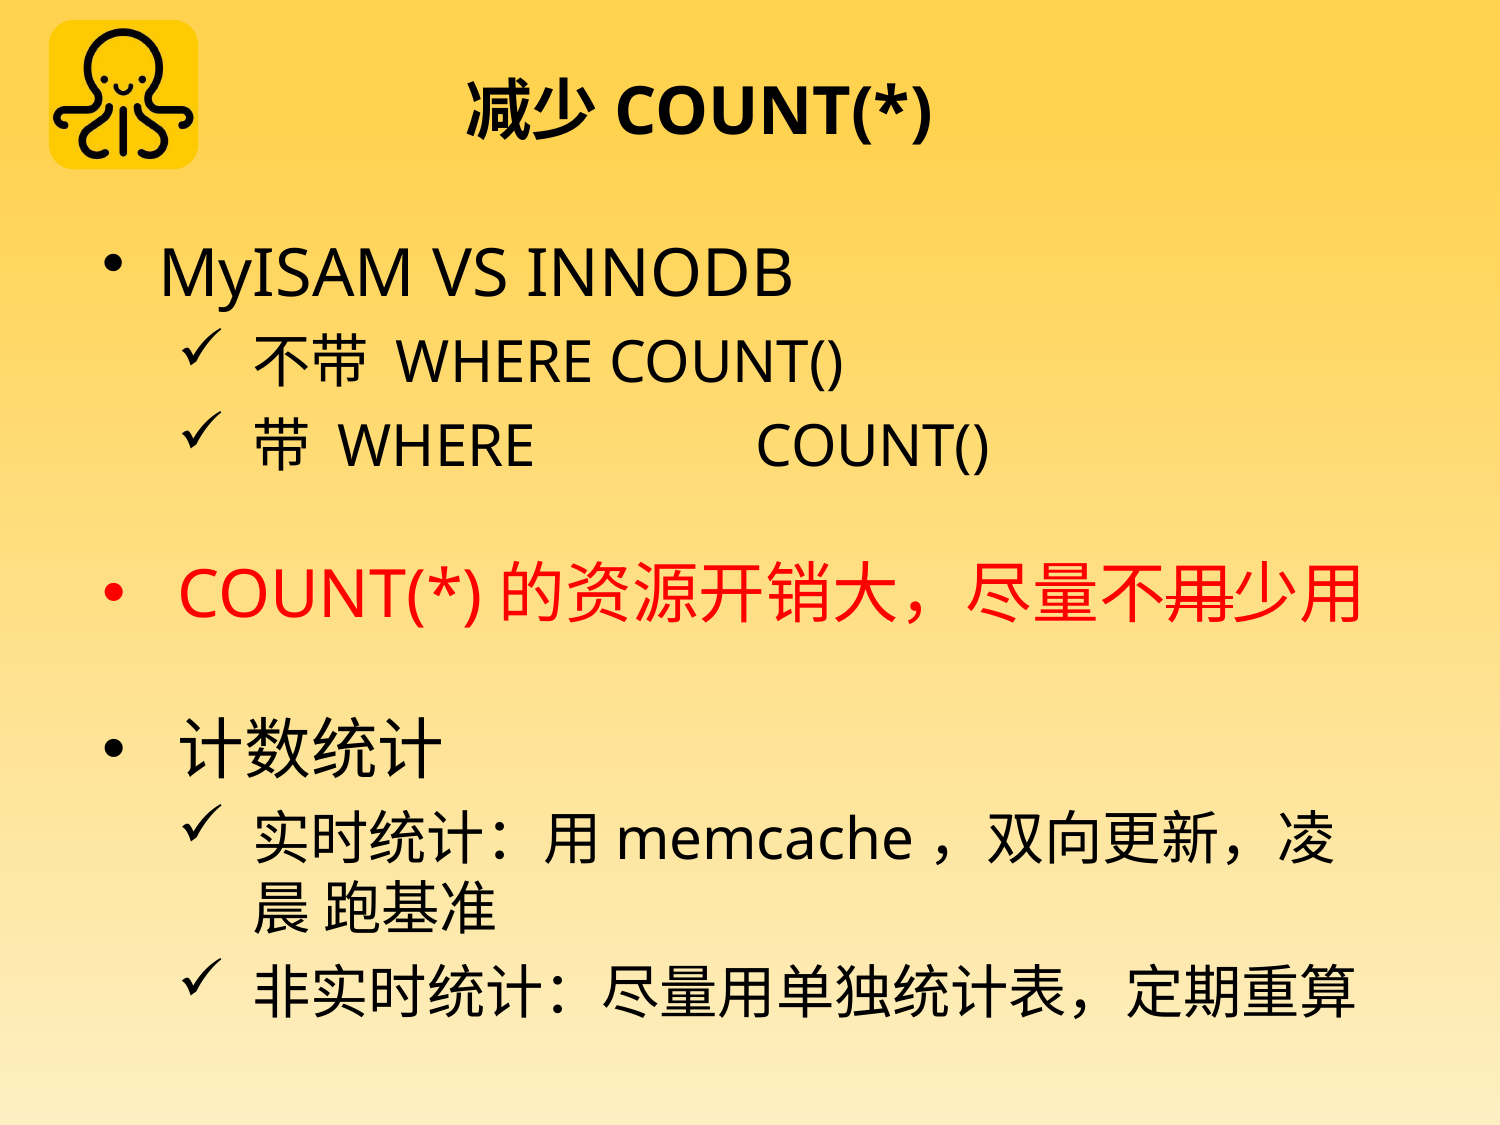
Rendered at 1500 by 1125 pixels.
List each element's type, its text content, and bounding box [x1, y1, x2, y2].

picture [48, 19, 199, 170]
text_box MyISAM VS INNODB 不带 WHERE COUNT() 带 WHERE COUNT() COUNT(*)的资源开销大，尽量不用少用 计数统计 实时统计：用memcache，双向更新，凌晨 跑基准 非实时统计：尽量用单独统计表，定期重算 [100, 211, 1373, 1026]
title 减少COUNT(*) [462, 65, 935, 211]
